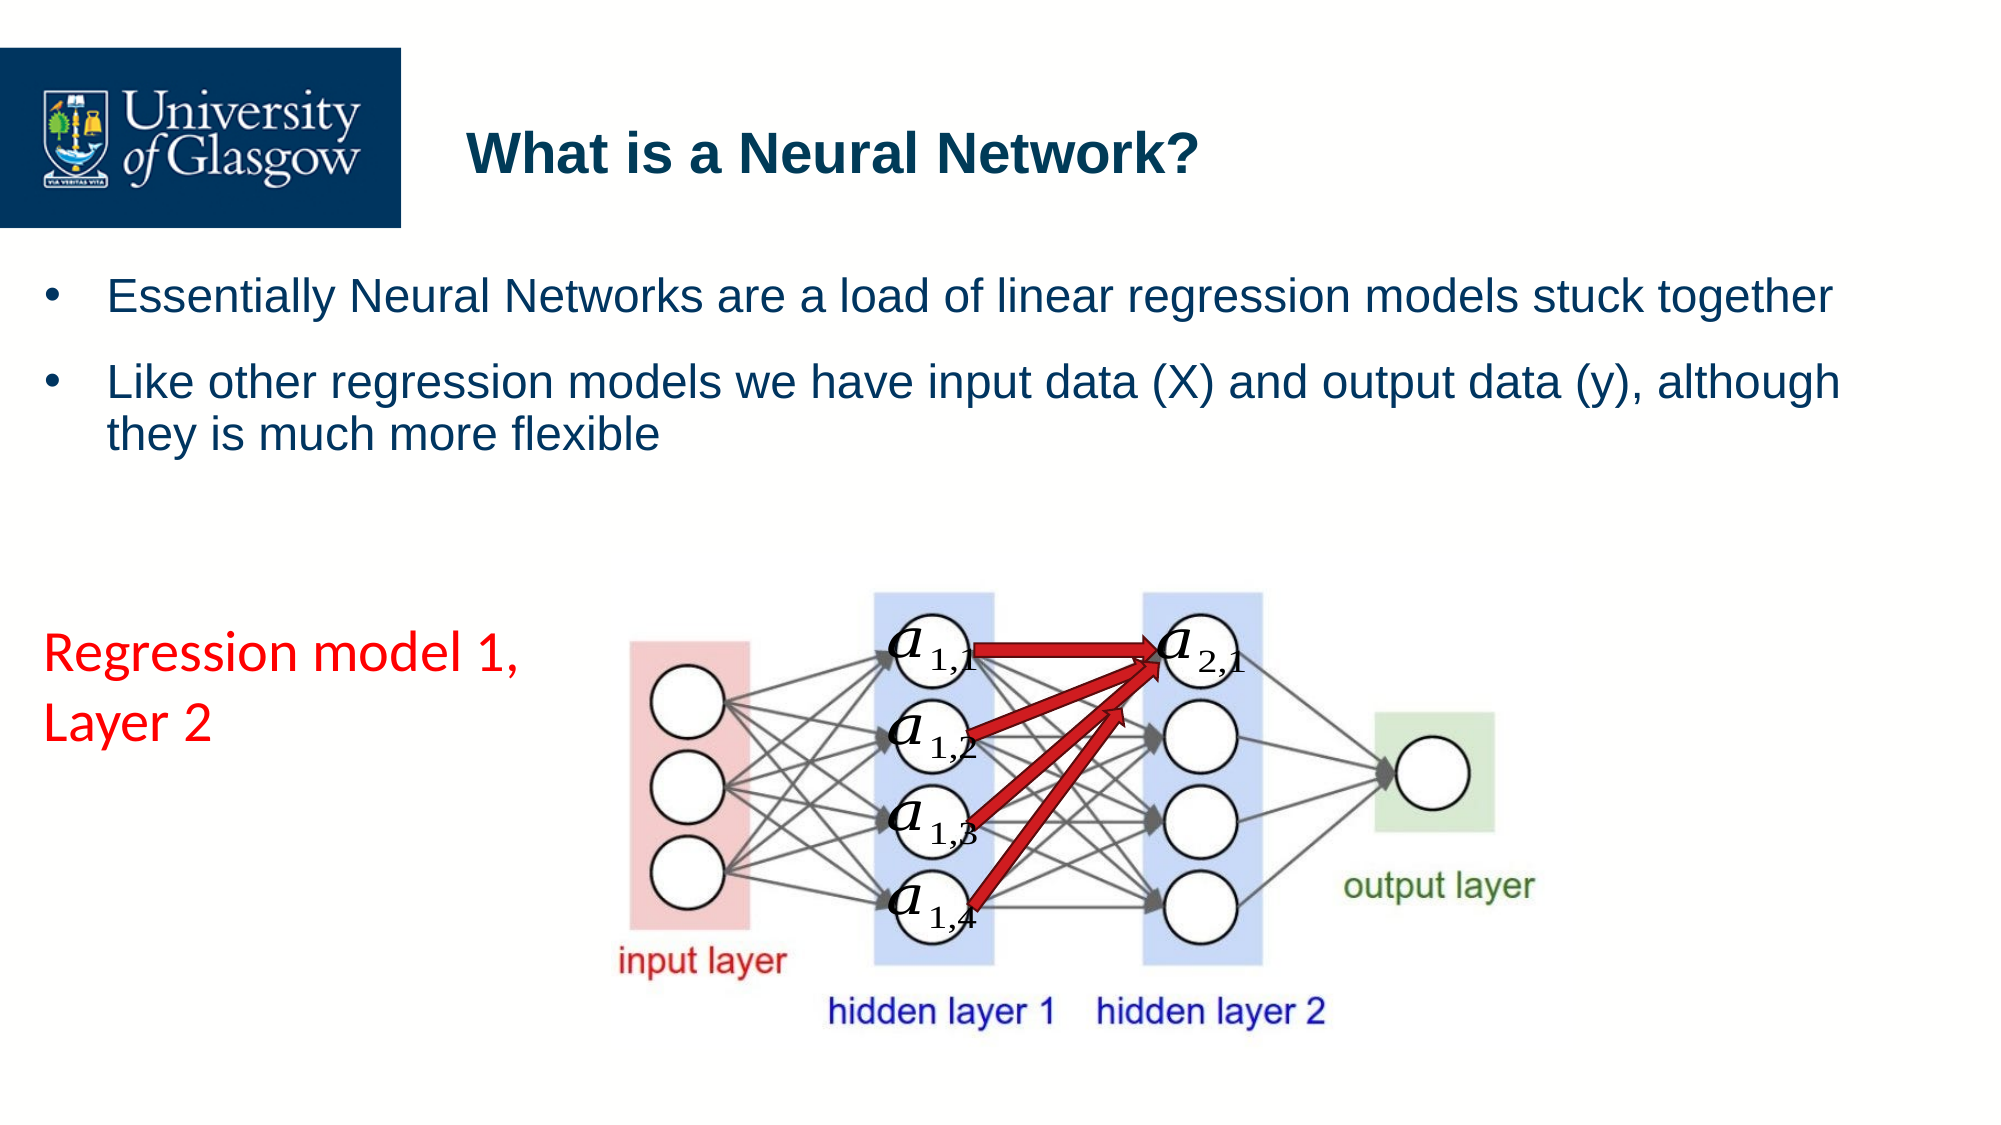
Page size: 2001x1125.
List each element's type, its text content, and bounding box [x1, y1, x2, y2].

title What is a Neural Network? [451, 115, 1963, 262]
list Essentially Neural Networks are a load of linear regression models stuck together Like other regression models we have input data (X) and output data (y), although they is much more flexible [29, 263, 1963, 1105]
picture [0, 0, 2000, 1125]
